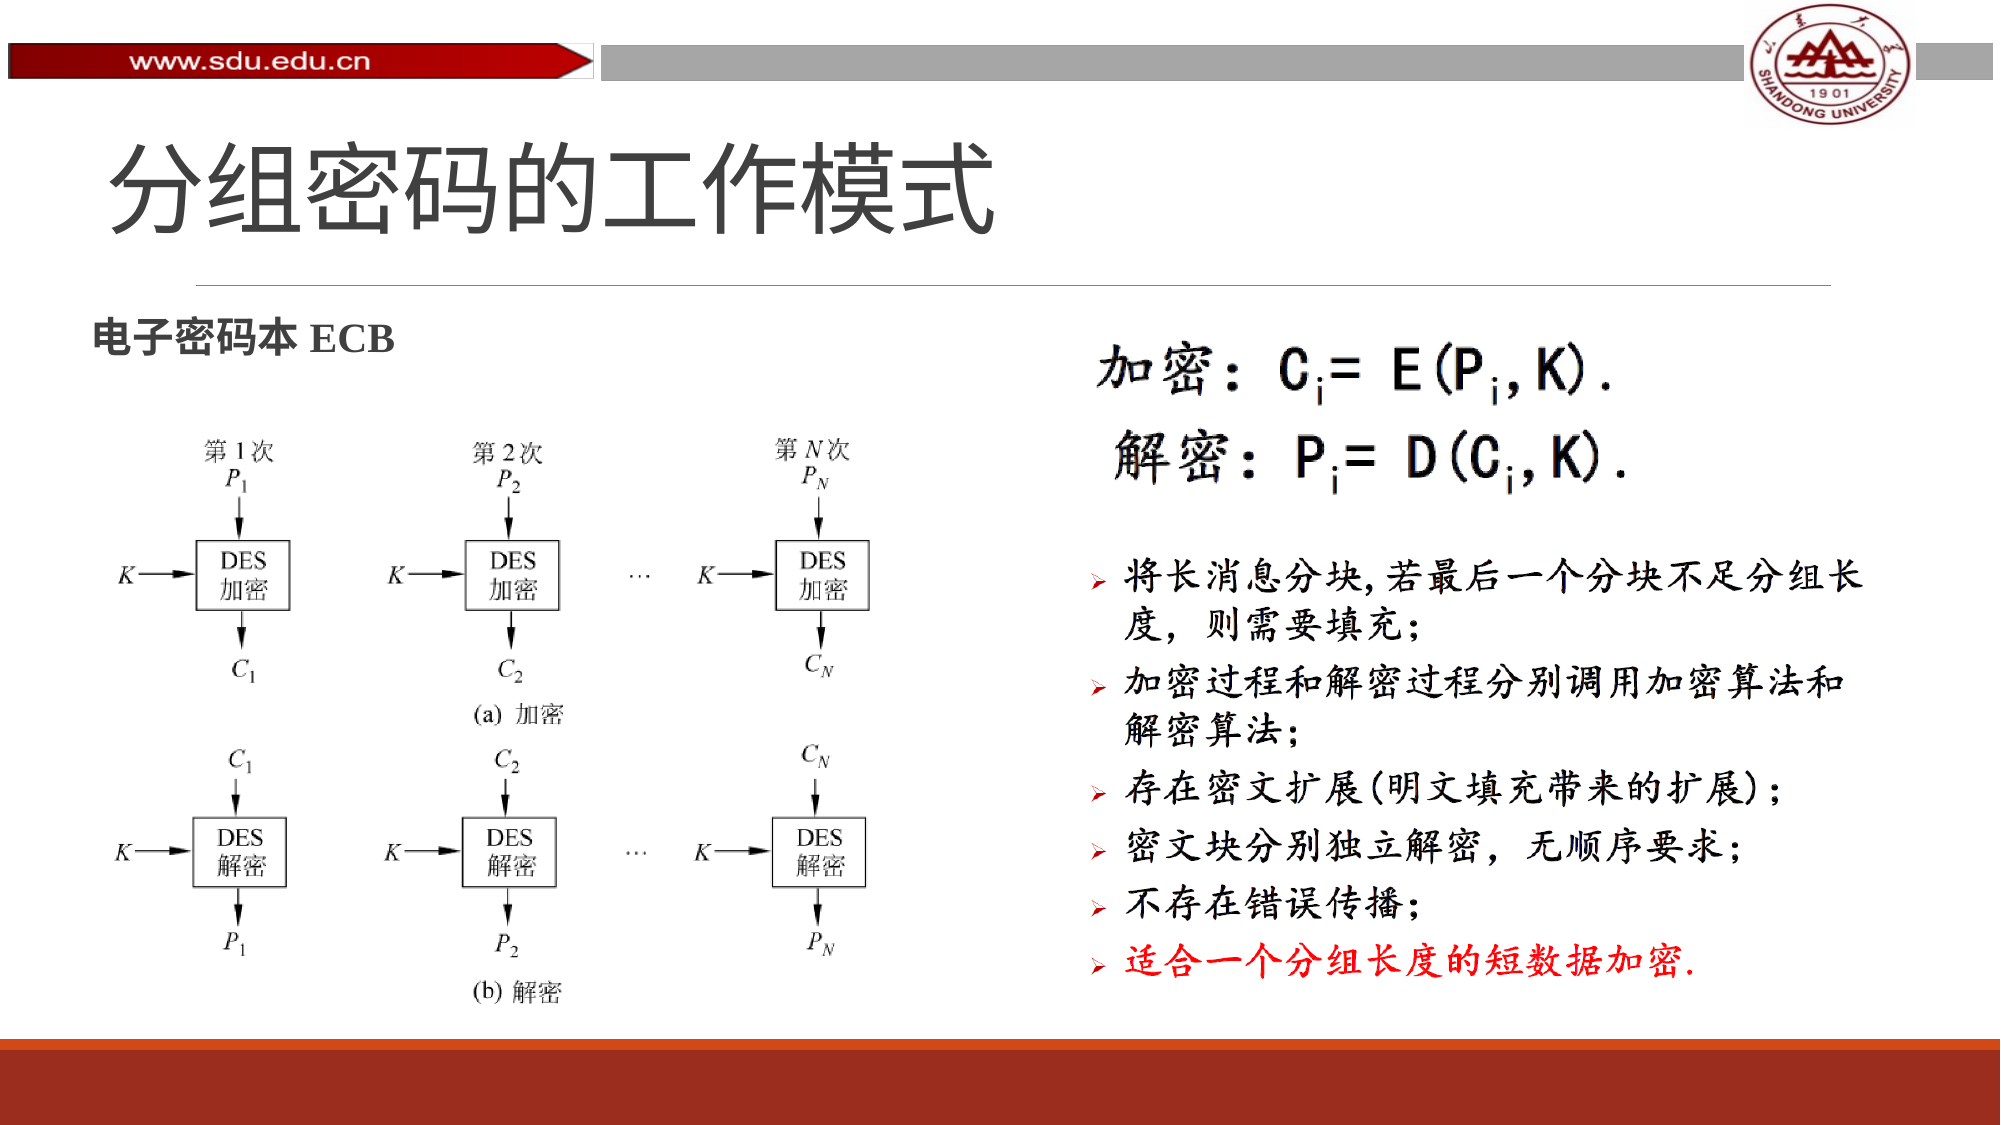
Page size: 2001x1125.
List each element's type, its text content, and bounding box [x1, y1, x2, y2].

title 分组密码的工作模式 [90, 102, 1945, 255]
picture [1081, 322, 1656, 497]
picture [1071, 544, 1878, 981]
picture [69, 400, 954, 1012]
picture [8, 0, 1993, 102]
list 电子密码本ECB [90, 302, 1945, 963]
